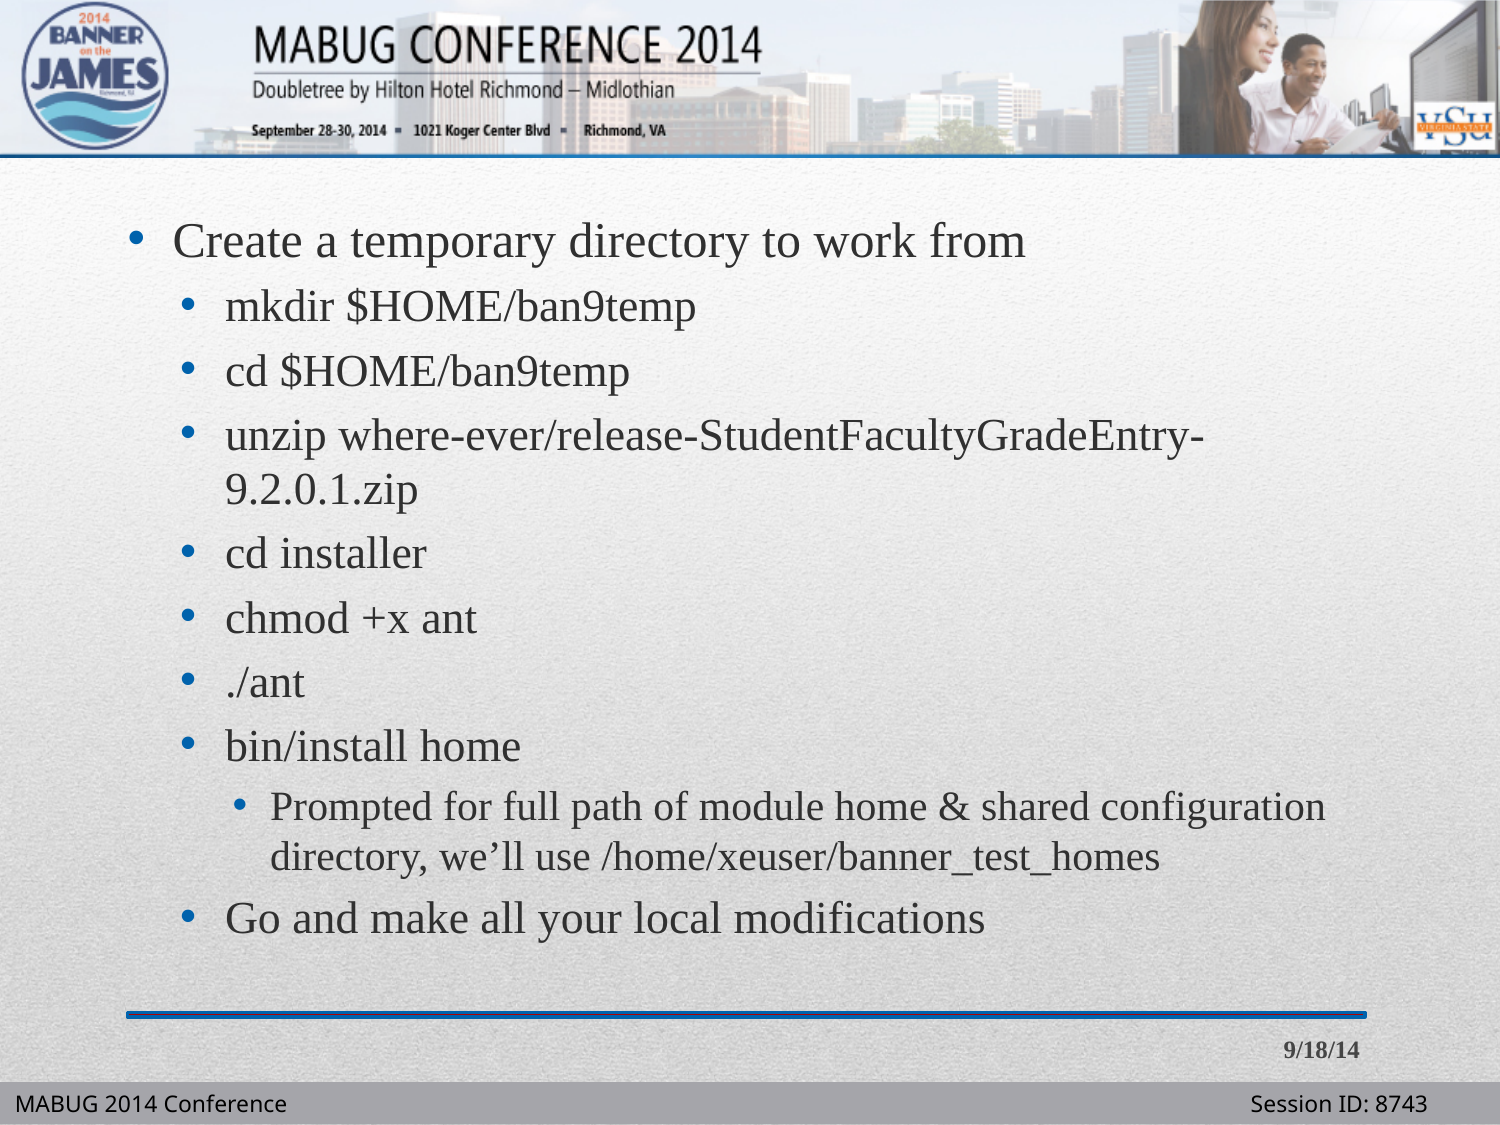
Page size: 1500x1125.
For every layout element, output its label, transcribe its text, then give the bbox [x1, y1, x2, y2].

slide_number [1025, 1018, 1375, 1079]
list Create a temporary directory to work from mkdir $HOME/ban9temp cd $HOME/ban9temp unzip where-ever/release-StudentFacultyGradeEntry-9.2.0.1.zip cd installer chmod +x ant ./ant bin/install home Prompted for full path of module home & shared configuration directory, we’ll use /home/xeuser/banner_test_homes Go and make all your local modifications [112, 162, 1350, 988]
picture [0, 0, 1500, 158]
